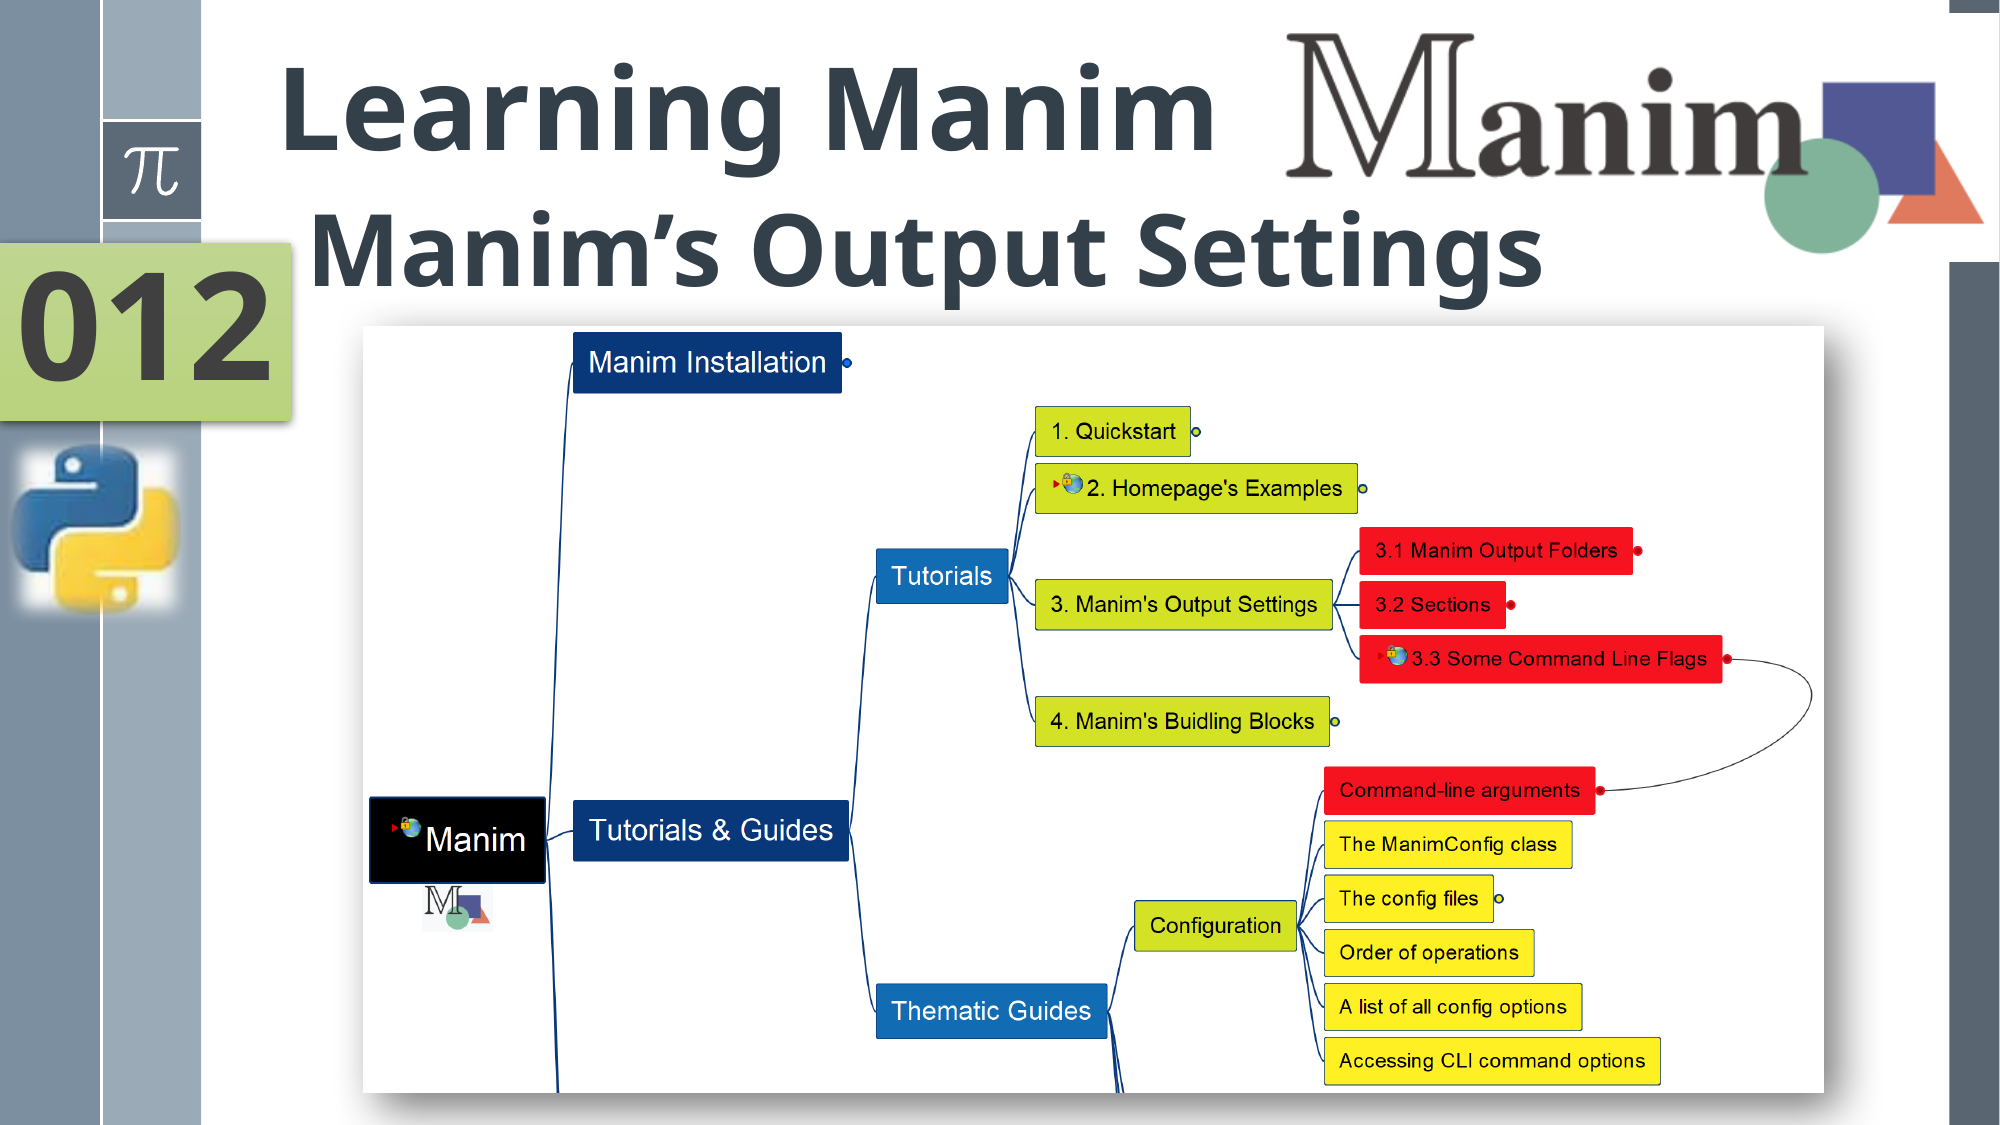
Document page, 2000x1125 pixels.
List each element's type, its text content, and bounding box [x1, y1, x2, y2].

text_box 012 [0, 243, 291, 421]
picture [3, 432, 193, 627]
title Learning Manim [261, 42, 1274, 185]
picture [1274, 13, 2000, 262]
text_box Manim’s Output Settings [290, 184, 1896, 323]
picture [363, 326, 1824, 1093]
